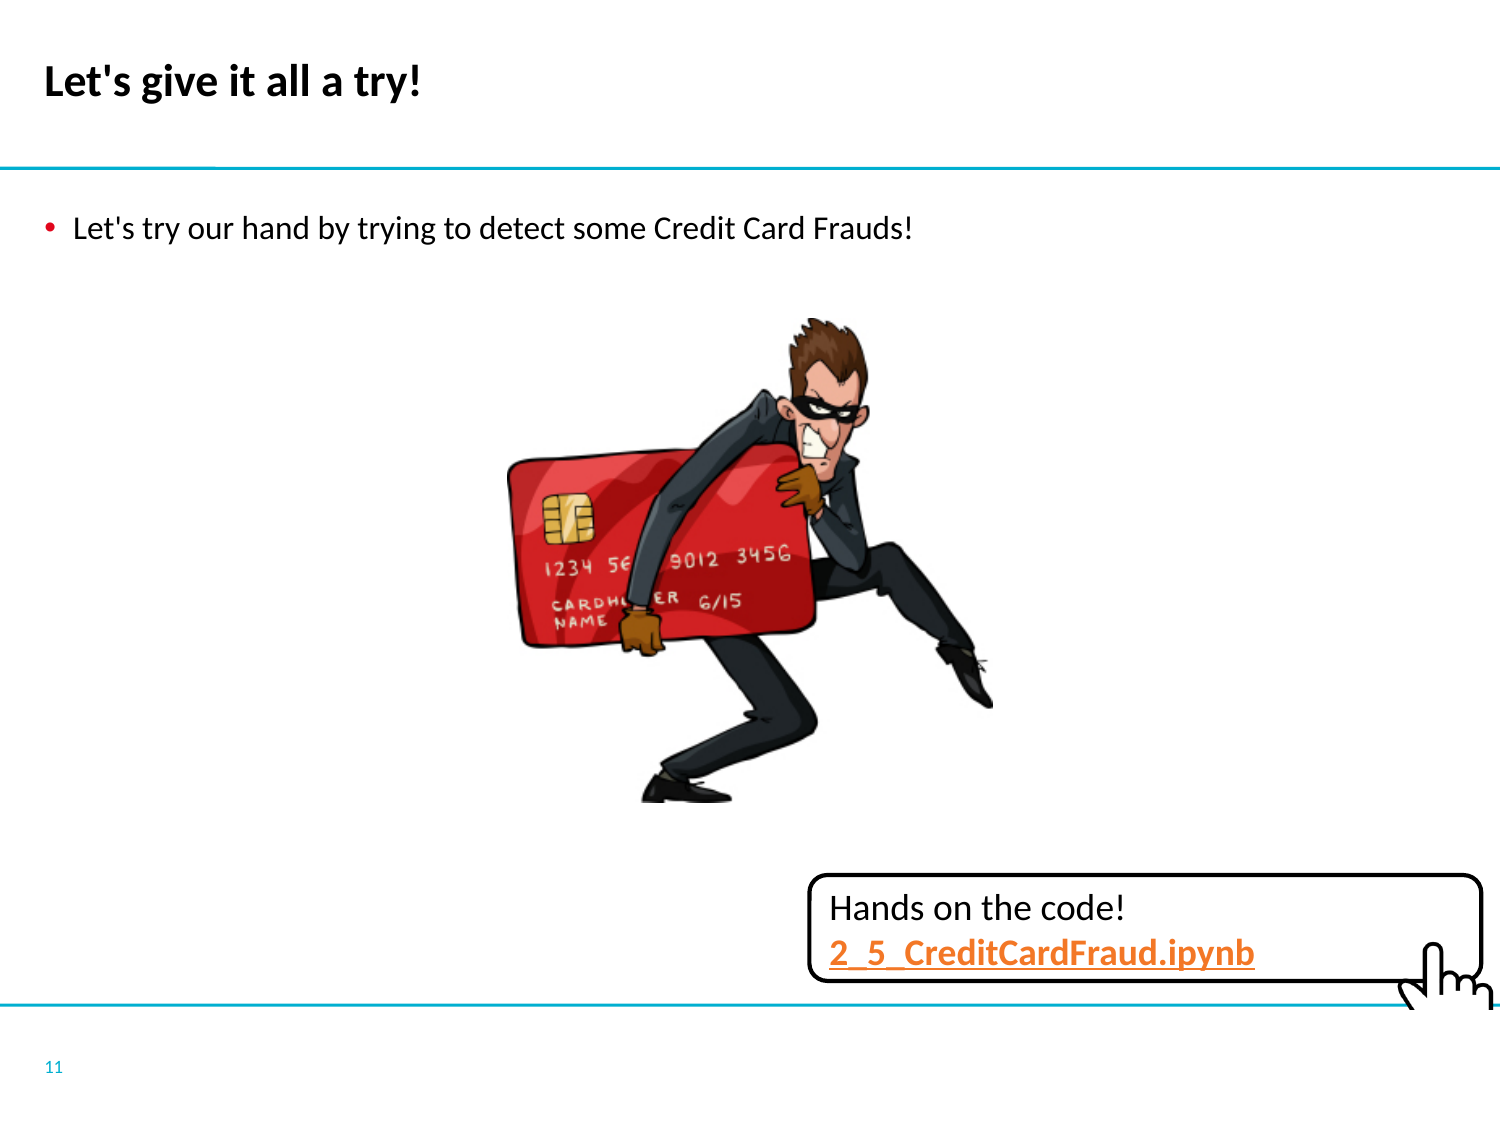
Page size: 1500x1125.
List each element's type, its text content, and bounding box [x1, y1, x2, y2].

list Let's try our hand by trying to detect some Credit Card Frauds! [44, 206, 1469, 975]
title Let's give it all a try! [44, 0, 1470, 166]
slide_number 11 [44, 1036, 89, 1096]
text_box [809, 874, 1500, 1011]
picture [507, 318, 993, 803]
